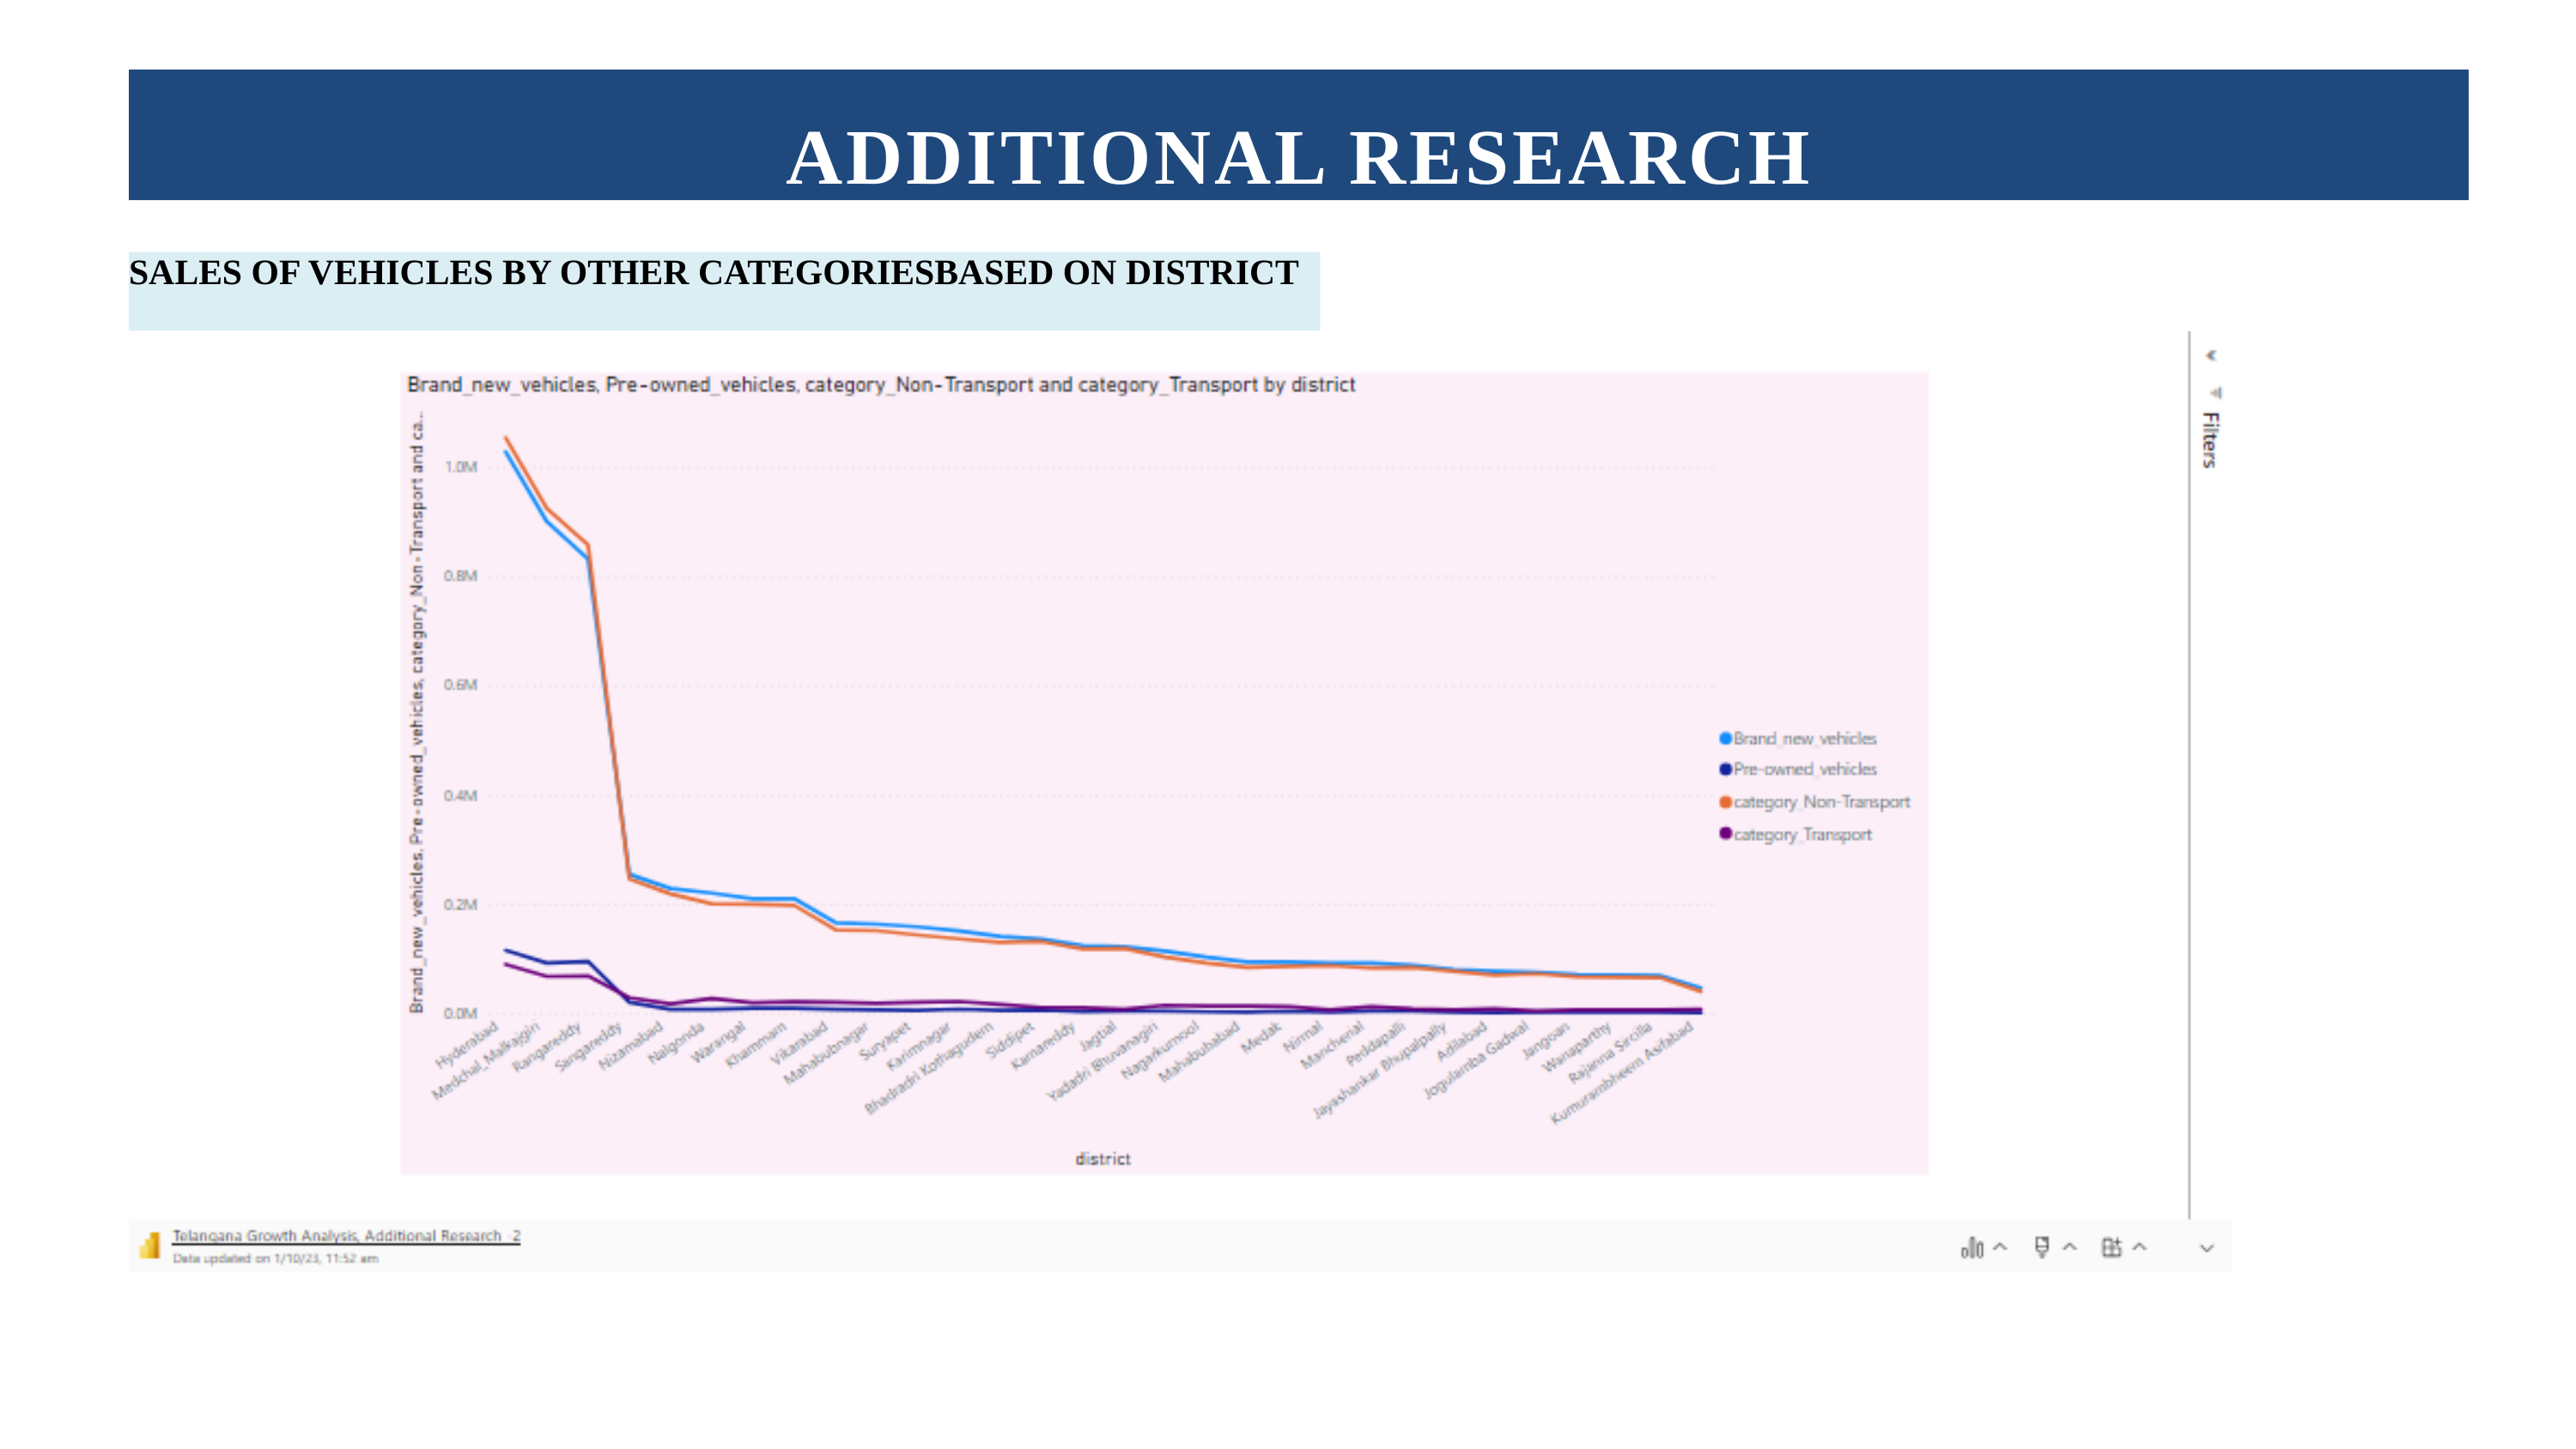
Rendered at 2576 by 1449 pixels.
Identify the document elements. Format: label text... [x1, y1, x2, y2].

text_box SALES OF VEHICLES BY OTHER CATEGORIESBASED ON DISTRICT [129, 252, 1321, 330]
text_box ADDITIONAL RESEARCH [129, 70, 2469, 201]
picture [129, 331, 2233, 1272]
